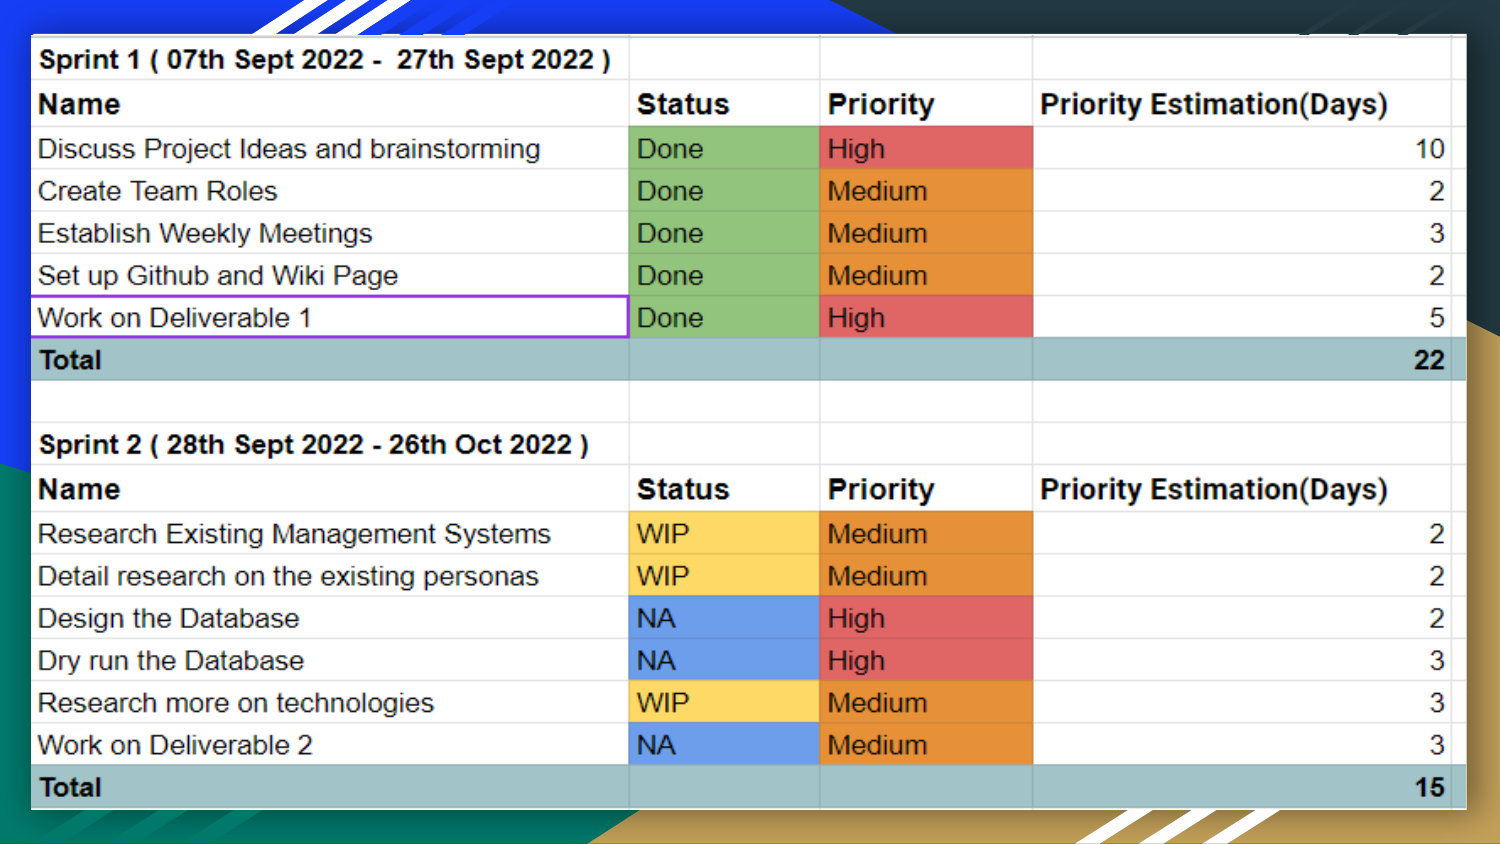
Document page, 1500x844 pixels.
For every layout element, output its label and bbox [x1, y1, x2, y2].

picture [30, 34, 1466, 810]
